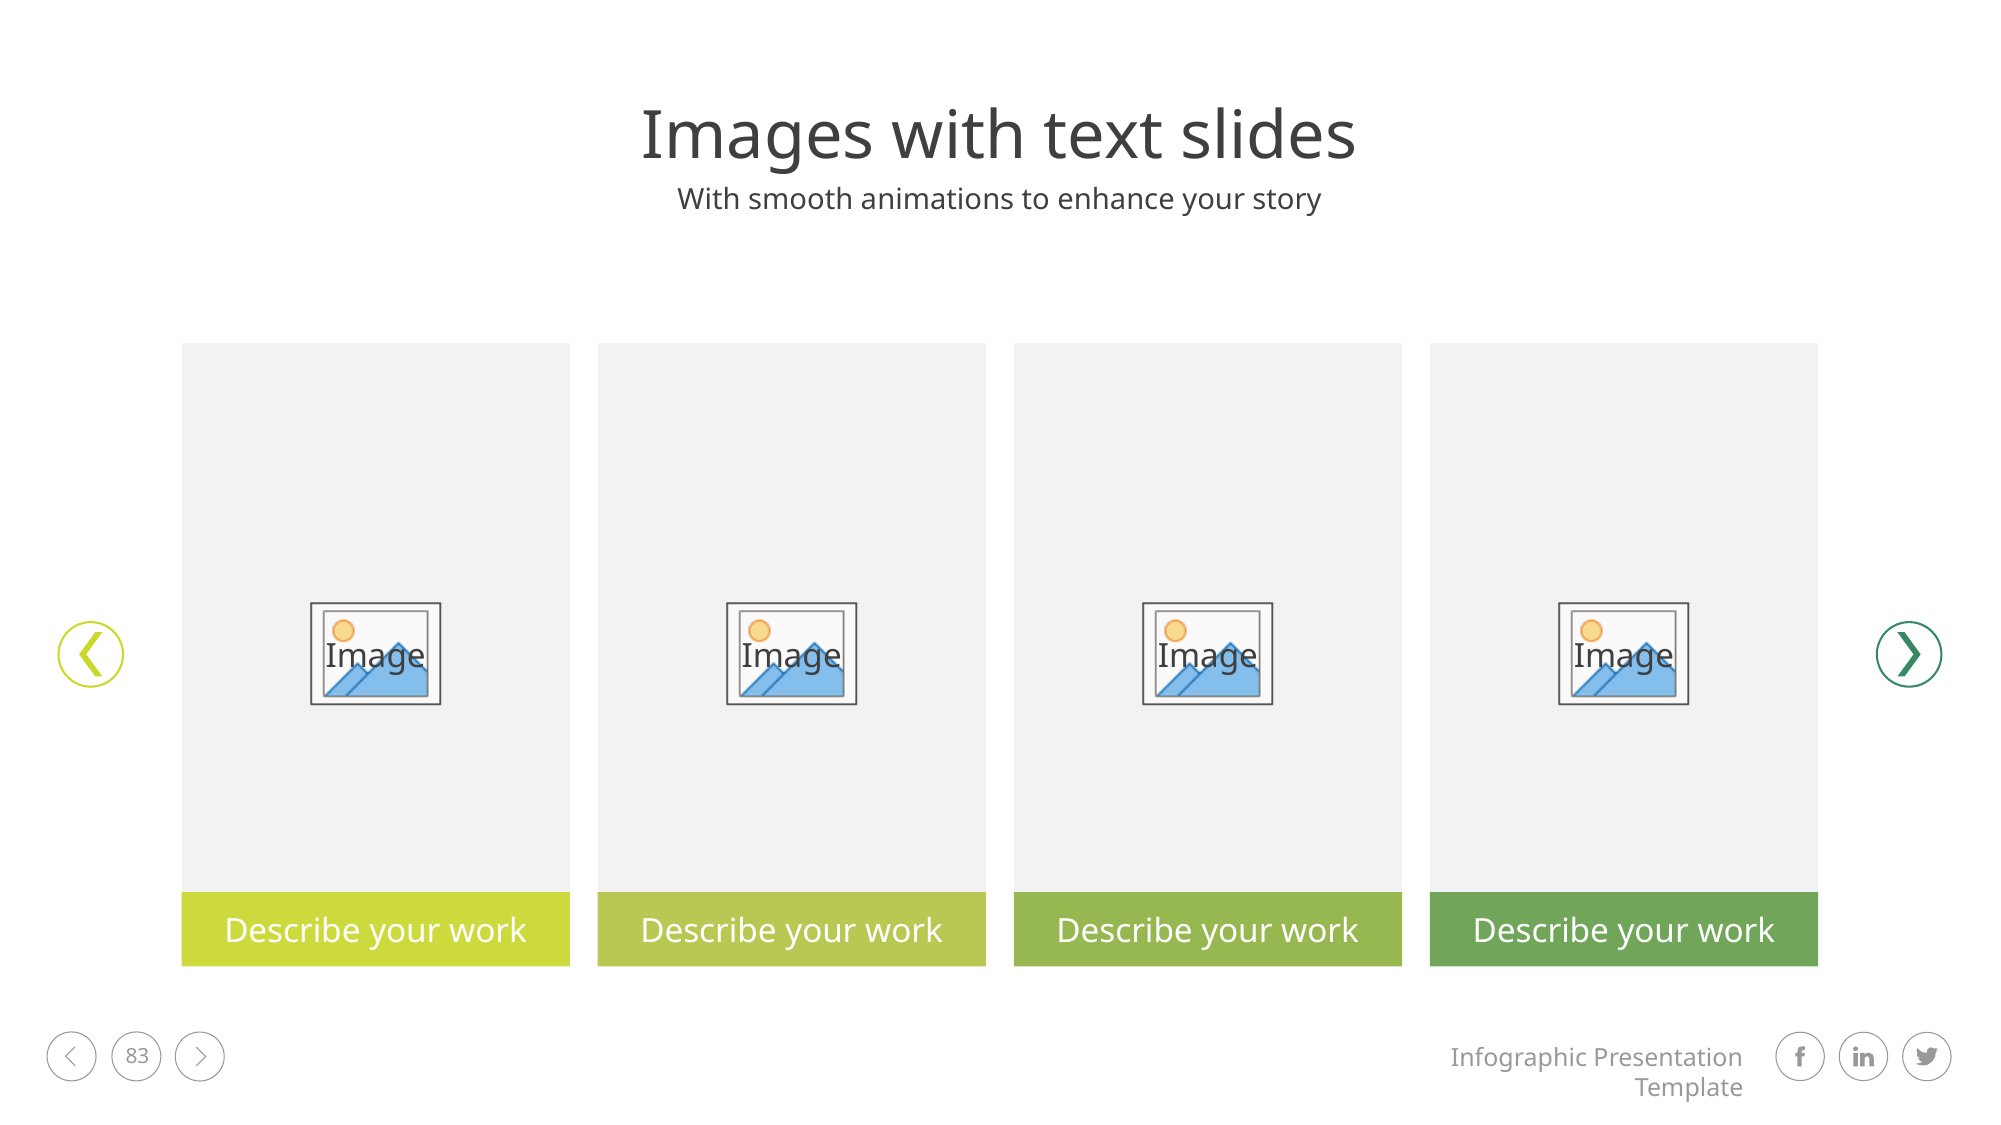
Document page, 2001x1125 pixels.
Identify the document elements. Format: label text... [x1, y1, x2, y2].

picture [597, 342, 987, 967]
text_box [1876, 622, 1942, 687]
picture [1429, 342, 1819, 967]
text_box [58, 622, 124, 687]
picture [181, 342, 570, 967]
slide_number 83 [88, 1026, 187, 1087]
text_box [644, 84, 1355, 224]
picture [1013, 342, 1403, 967]
